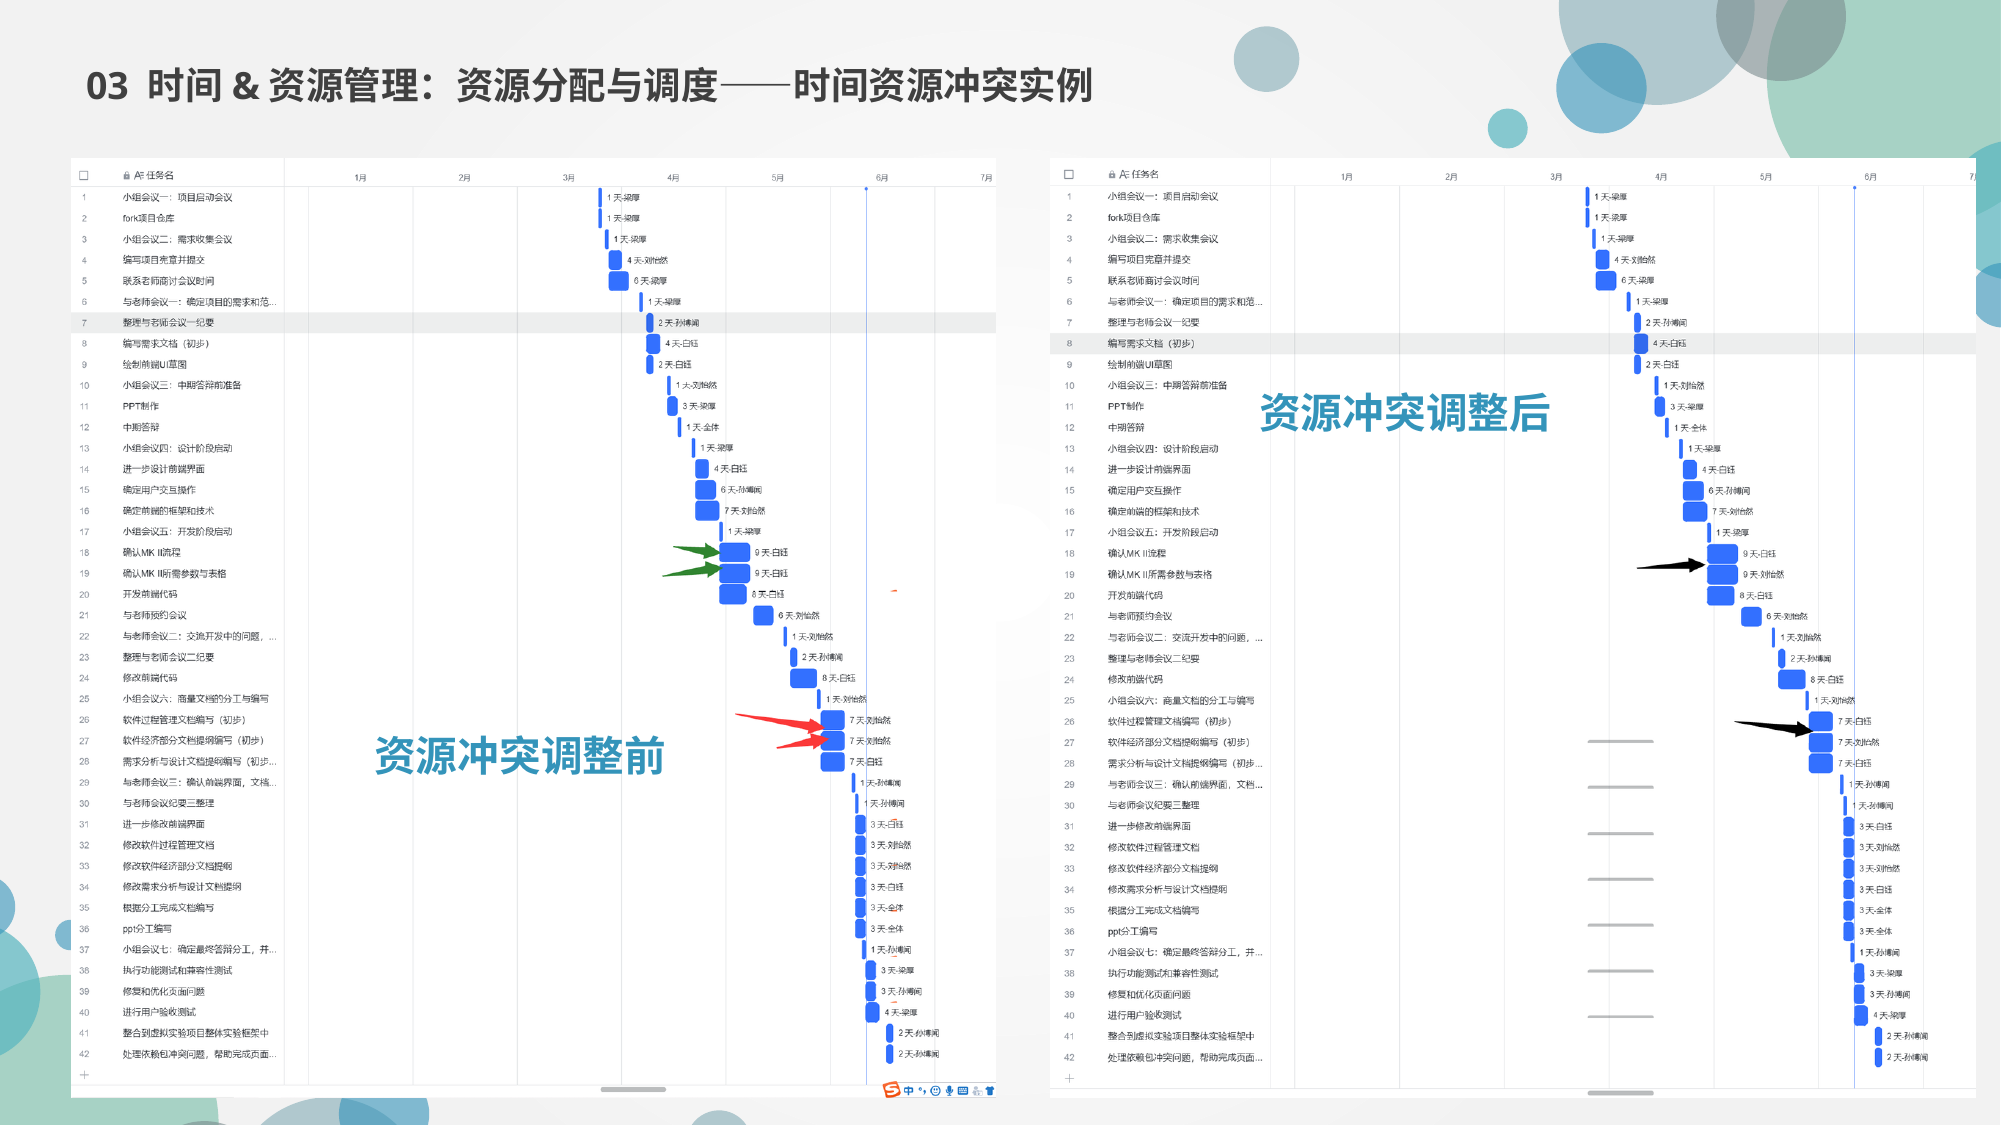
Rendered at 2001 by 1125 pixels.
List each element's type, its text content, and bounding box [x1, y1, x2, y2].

picture [71, 158, 996, 1098]
picture [1050, 158, 1976, 1098]
list 03 时间&资源管理：资源分配与调度——时间资源冲突实例 [71, 41, 1154, 107]
